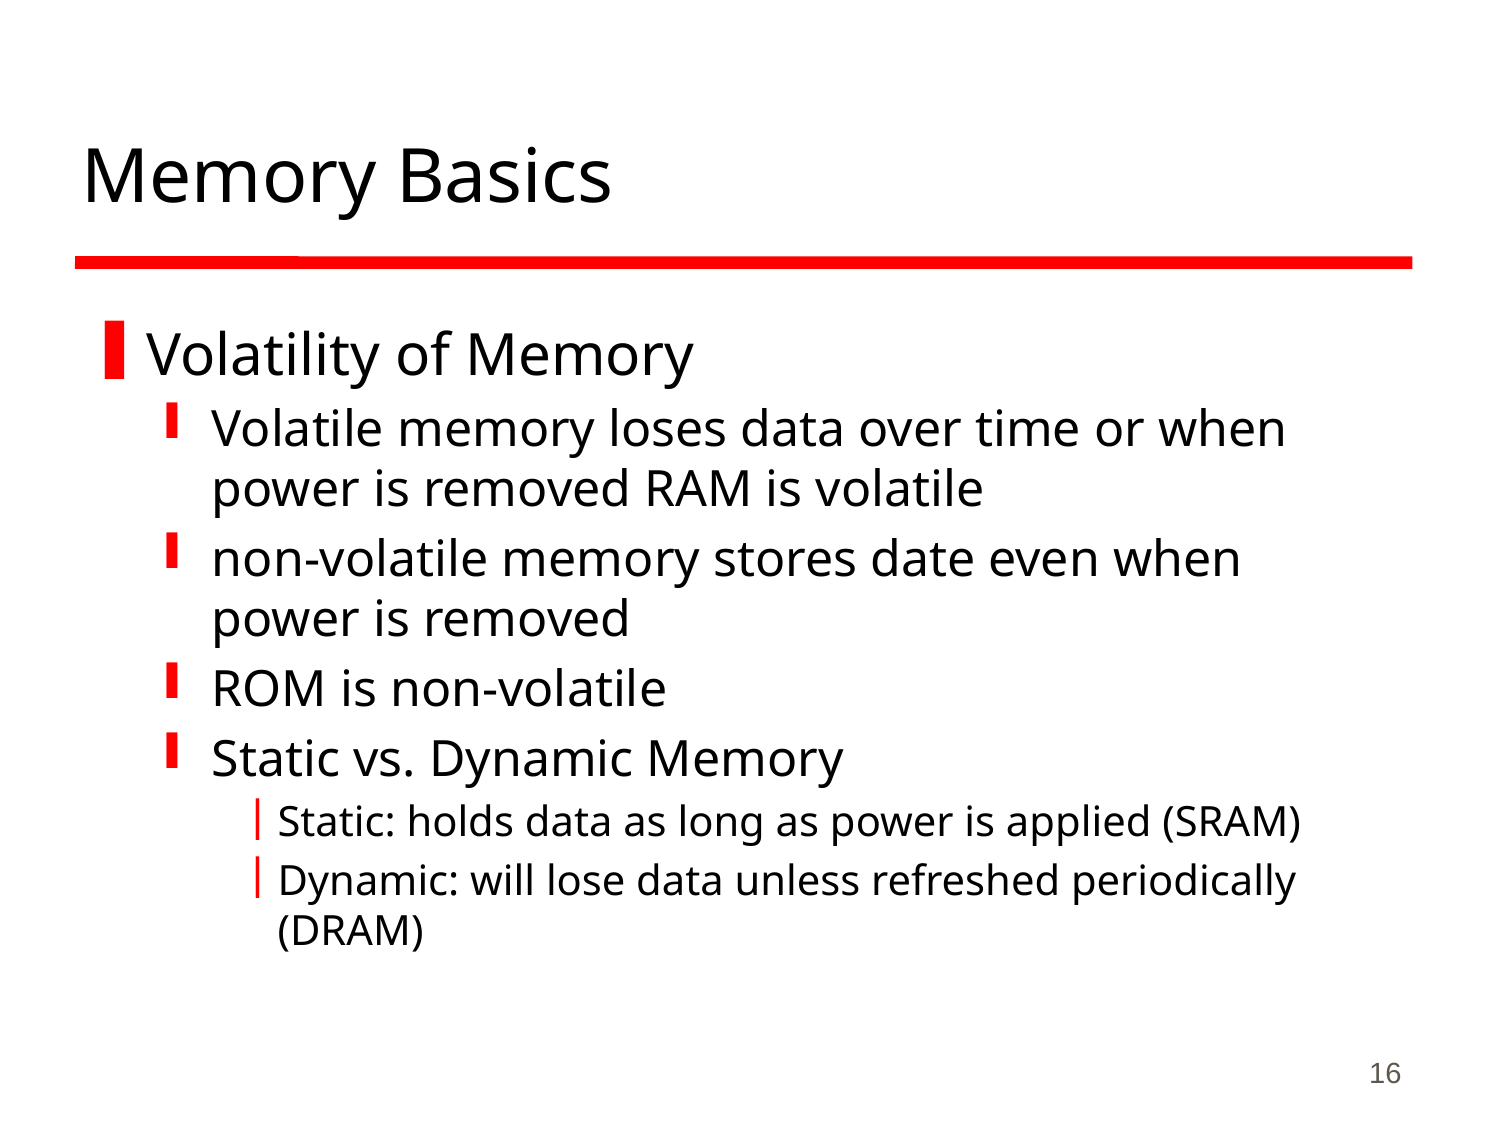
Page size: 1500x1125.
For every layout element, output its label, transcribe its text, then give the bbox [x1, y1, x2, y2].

title Memory Basics [66, 37, 1413, 226]
list Volatility of Memory Volatile memory loses data over time or when power is removed RAM is volatile non-volatile memory stores date even when power is removed ROM is non-volatile Static vs. Dynamic Memory Static: holds data as long as power is applied (SRAM) Dynamic: will lose data unless refreshed periodically (DRAM) [74, 309, 1417, 994]
slide_number 16 [1103, 1021, 1417, 1098]
